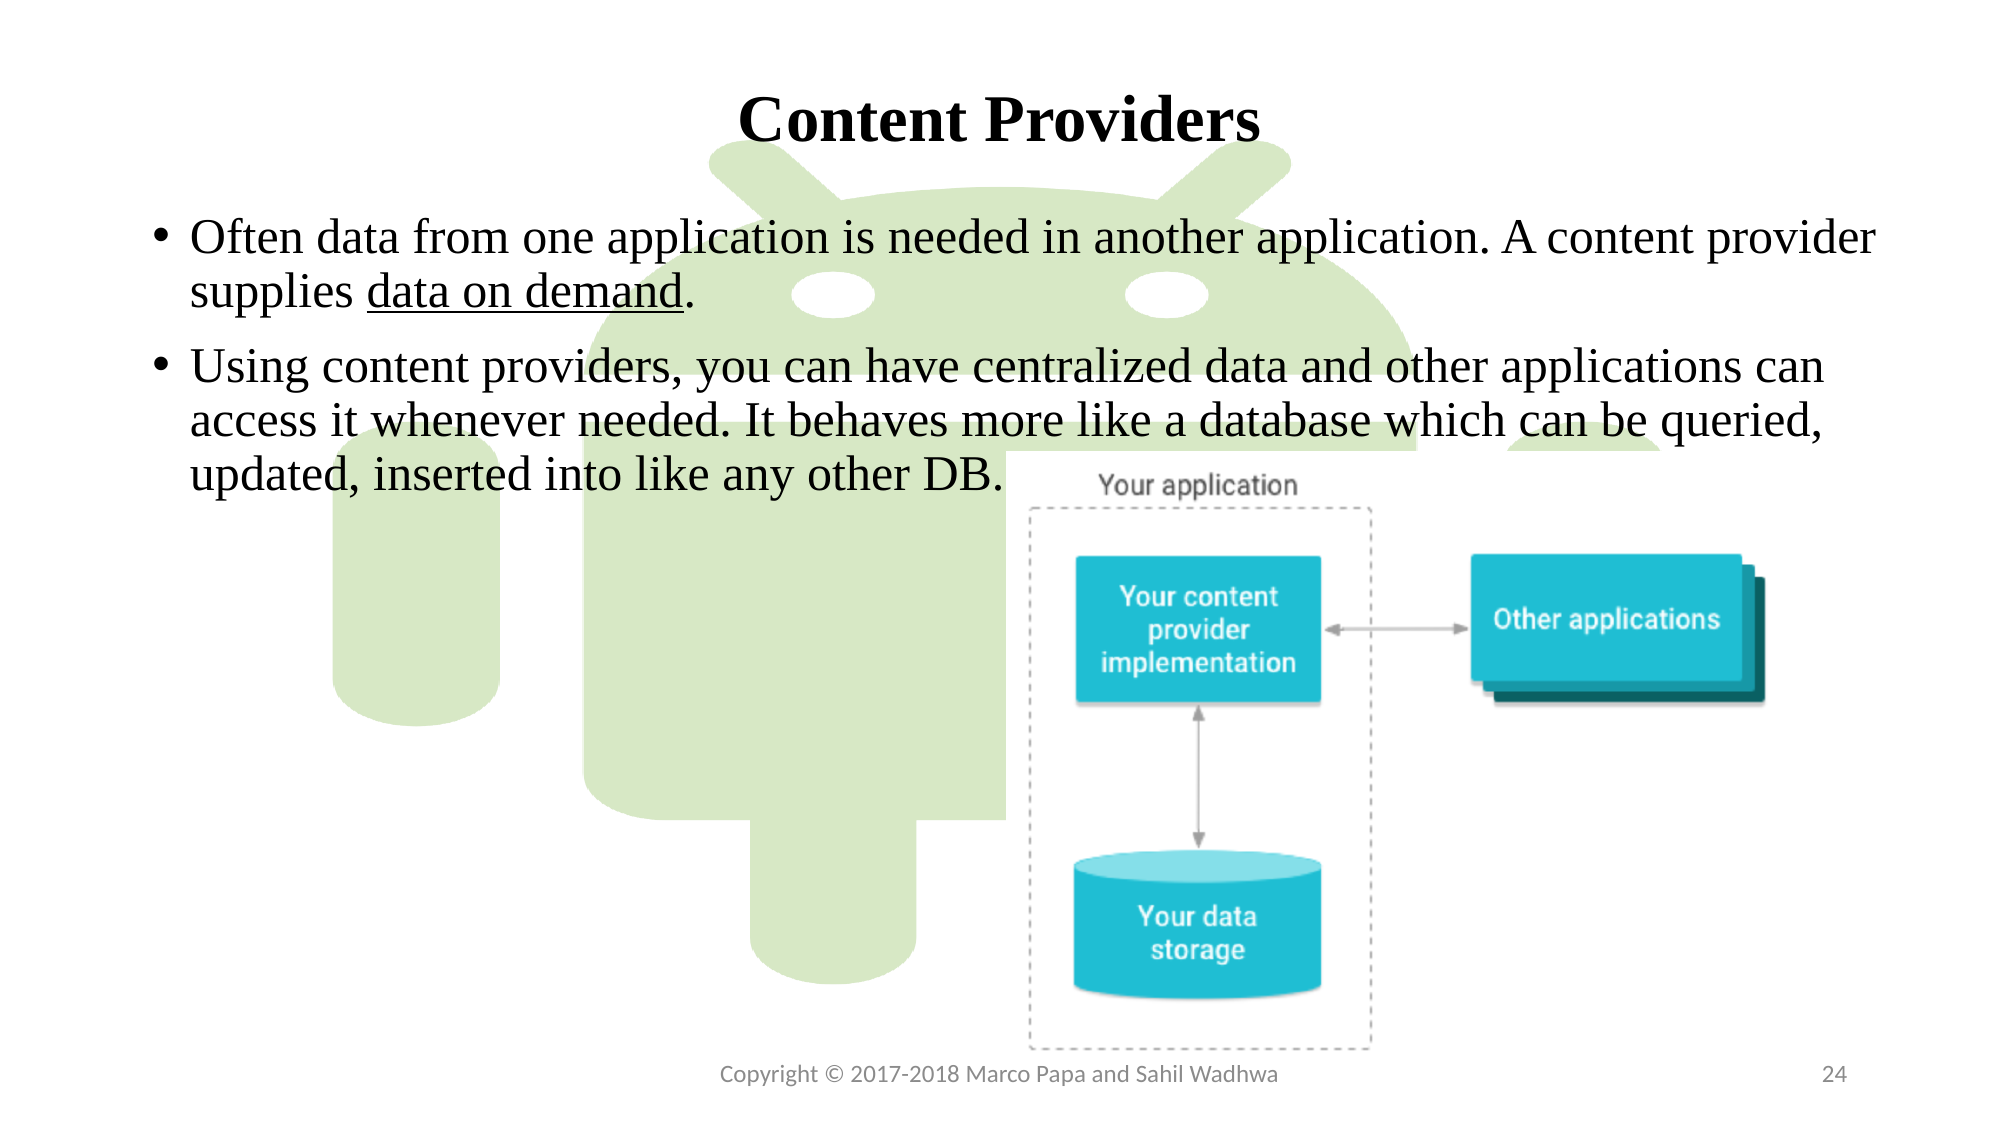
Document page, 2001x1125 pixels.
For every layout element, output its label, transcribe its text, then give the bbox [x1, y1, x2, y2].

slide_number 24 [1412, 1042, 1863, 1103]
picture [1006, 451, 1782, 1065]
title Content Providers [137, 59, 1863, 181]
list Often data from one application is needed in another application. A content provider supplies data on demand. Using content providers, you can have centralized data and other applications can access it whenever needed. It behaves more like a database which can be queried, updated, inserted into like any other DB. [137, 202, 1919, 1014]
footer Copyright © 2017-2018 Marco Papa and Sahil Wadhwa [662, 1042, 1338, 1103]
